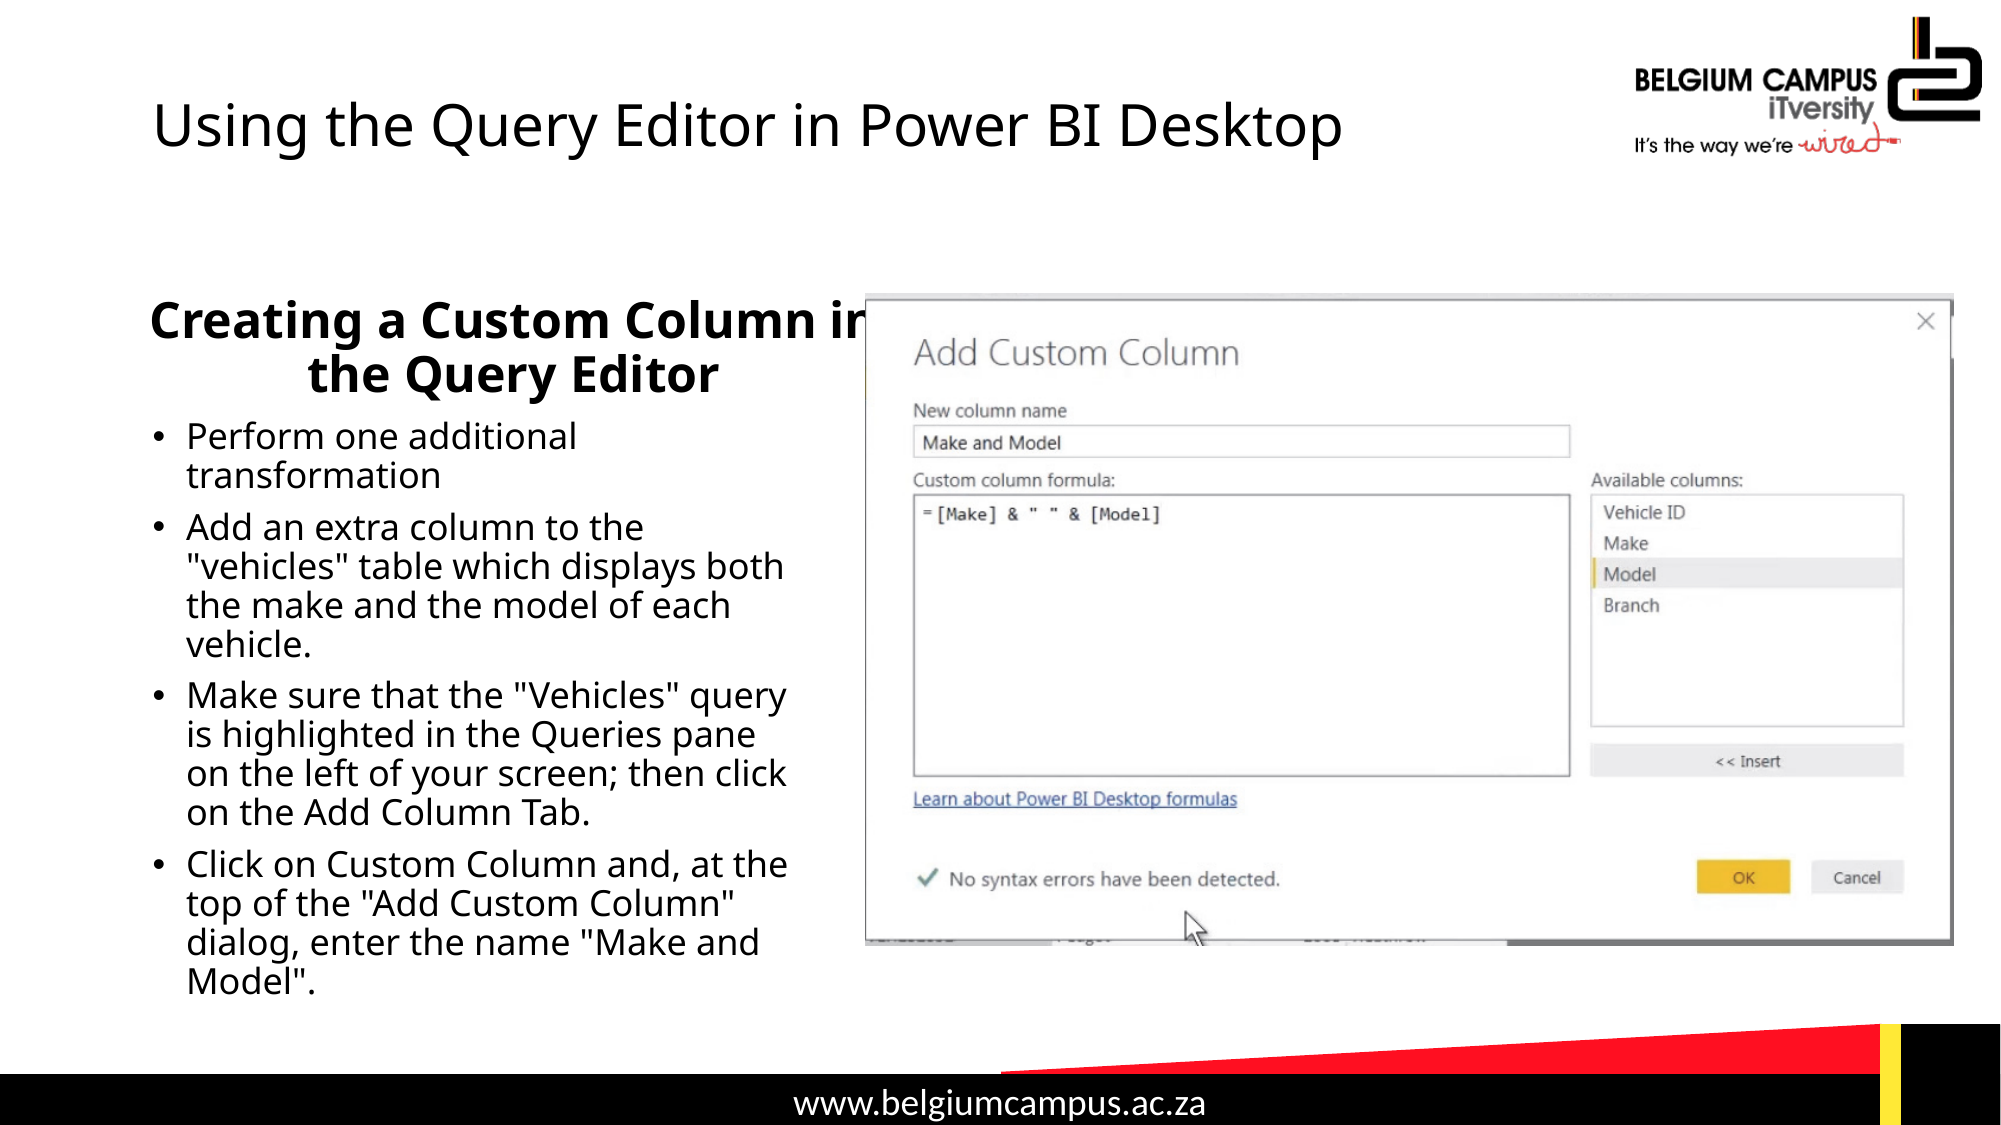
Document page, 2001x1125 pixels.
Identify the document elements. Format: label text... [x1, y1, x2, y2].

title Using the Query Editor in Power BI Desktop [137, 59, 1429, 196]
picture [1631, 0, 1986, 198]
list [865, 293, 1954, 946]
list Perform one additional transformation Add an extra column to the "vehicles" table which displays both the make and the model of each vehicle. Make sure that the "Vehicles" query is highlighted in the Queries pane on the left of your screen; then click on the Add Column Tab. Click on Custom Column and, at the top of the "Add Custom Column" dialog, enter the name "Make and Model". [137, 410, 819, 1016]
list Creating a Custom Column in the Query Editor [90, 275, 937, 411]
